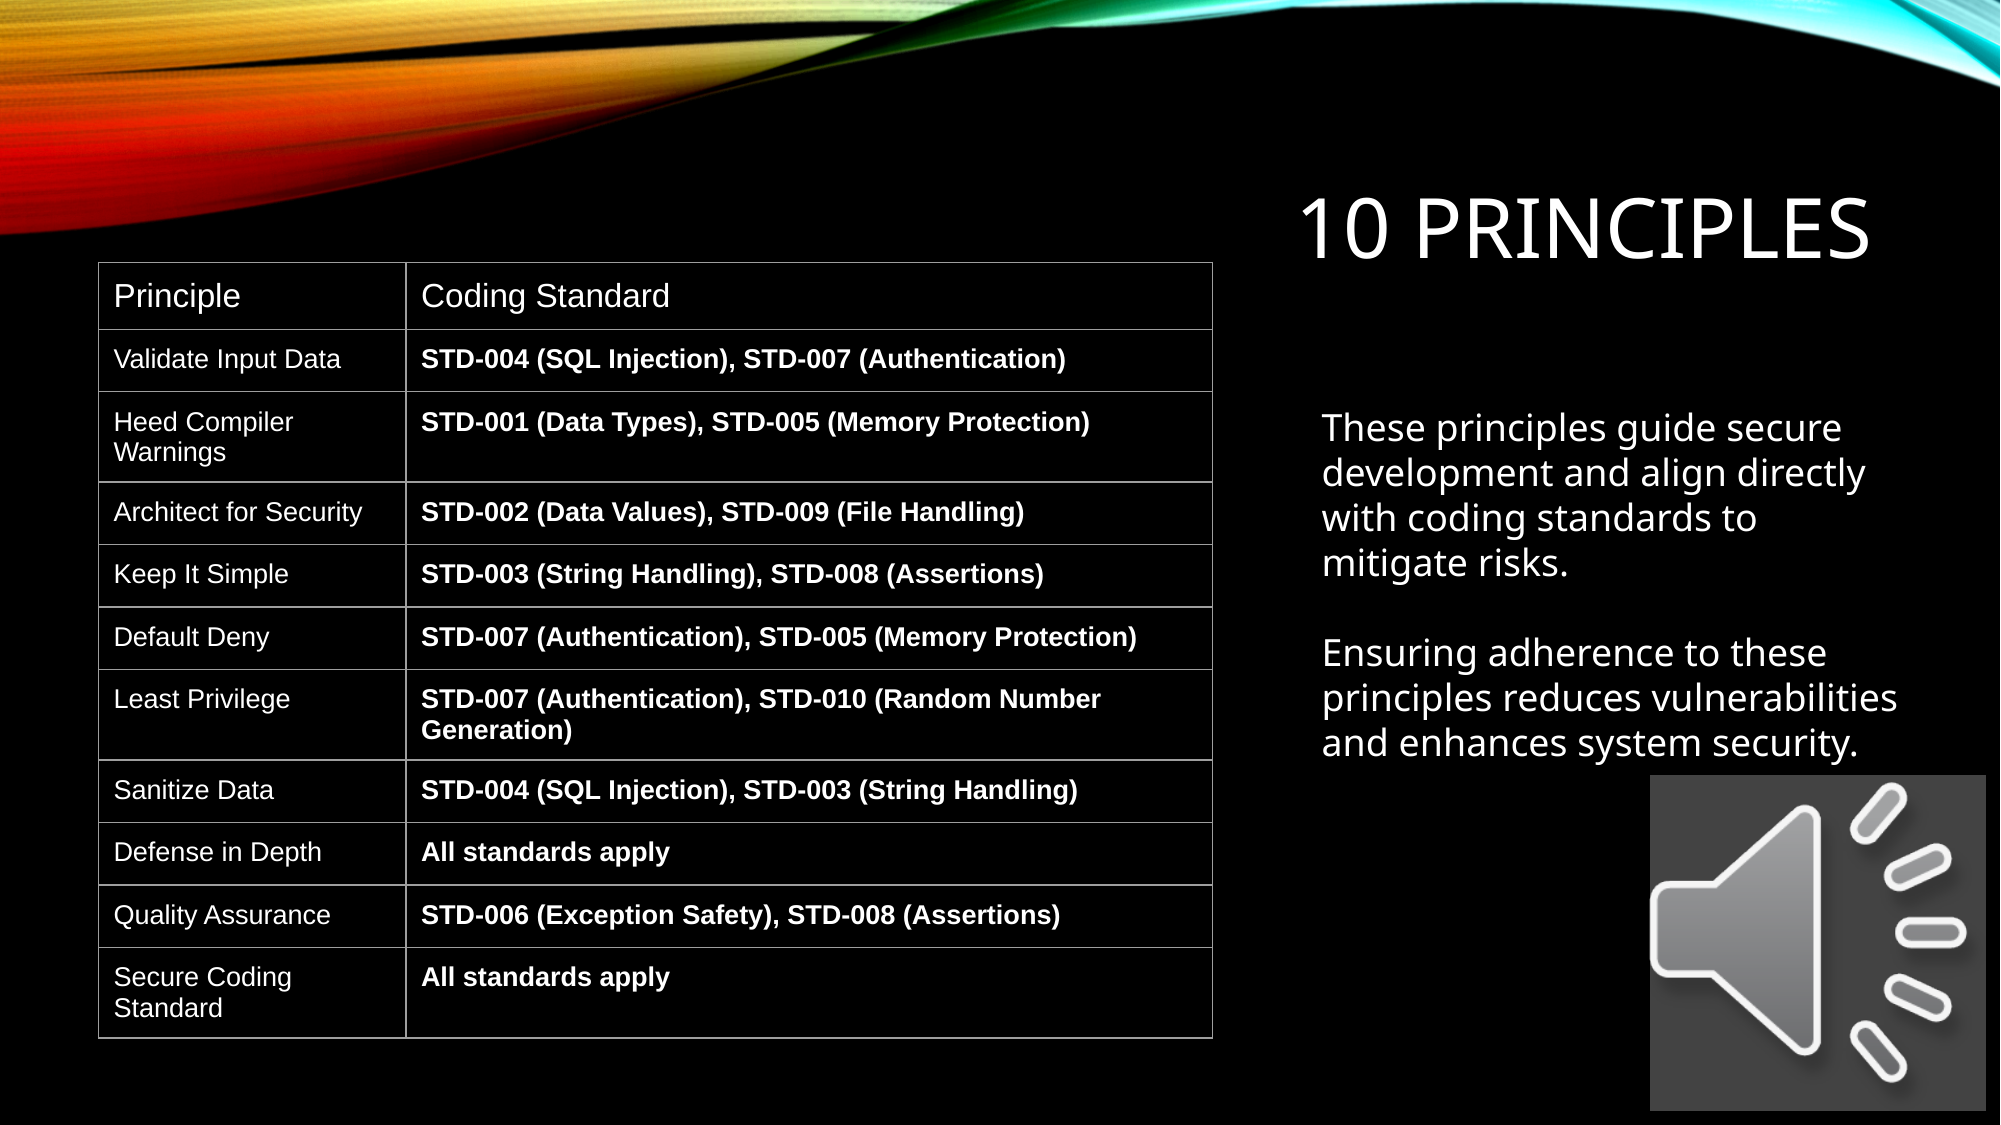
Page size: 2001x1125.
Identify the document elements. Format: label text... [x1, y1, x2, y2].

table_cell Architect for Security [99, 483, 405, 544]
title 10 PRINCIPLES [474, 125, 1888, 338]
table_cell All standards apply [407, 823, 1212, 884]
text_box These principles guide secure development and align directly with coding standards to mitigate risks. Ensuring adherence to these principles reduces vulnerabilities and enhances system security. [1306, 388, 1925, 929]
table_cell STD-006 (Exception Safety), STD-008 (Assertions) [407, 886, 1212, 947]
table_cell All standards apply [407, 948, 1212, 1037]
table_cell Least Privilege [99, 670, 405, 759]
table_cell STD-007 (Authentication), STD-010 (Random Number Generation) [407, 670, 1212, 759]
table_cell STD-004 (SQL Injection), STD-003 (String Handling) [407, 761, 1212, 822]
table_cell STD-004 (SQL Injection), STD-007 (Authentication) [407, 330, 1212, 391]
table_cell STD-003 (String Handling), STD-008 (Assertions) [407, 545, 1212, 606]
picture [1648, 773, 1987, 1112]
table_cell STD-001 (Data Types), STD-005 (Memory Protection) [407, 392, 1212, 481]
table_cell Default Deny [99, 608, 405, 669]
table_cell Validate Input Data [99, 330, 405, 391]
table_header Principle [99, 263, 405, 329]
table_cell Sanitize Data [99, 761, 405, 822]
table_cell Heed Compiler Warnings [99, 392, 405, 481]
table_cell Keep It Simple [99, 545, 405, 606]
table_cell STD-007 (Authentication), STD-005 (Memory Protection) [407, 608, 1212, 669]
table_header Coding Standard [407, 263, 1212, 329]
table_cell Secure Coding Standard [99, 948, 405, 1037]
table_cell Defense in Depth [99, 823, 405, 884]
table_cell STD-002 (Data Values), STD-009 (File Handling) [407, 483, 1212, 544]
picture [0, 0, 2000, 237]
table_cell Quality Assurance [99, 886, 405, 947]
